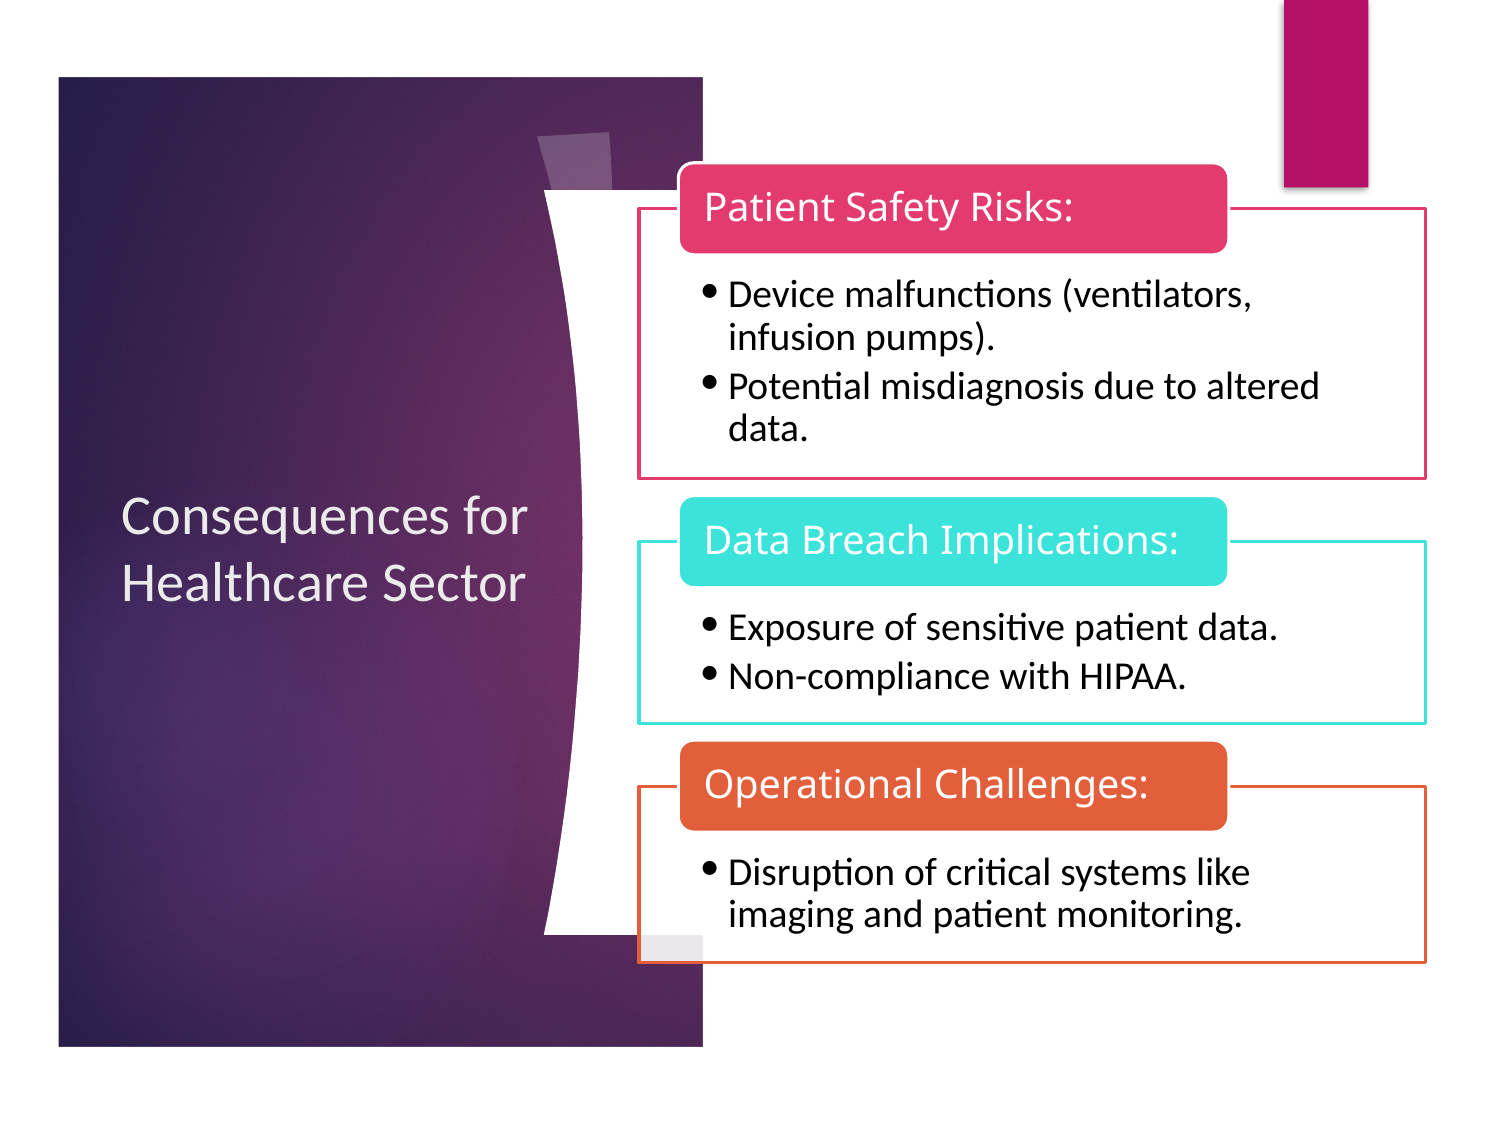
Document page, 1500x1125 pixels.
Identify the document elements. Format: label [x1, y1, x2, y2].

text_box [638, 162, 1426, 964]
text_box [0, 0, 1500, 1125]
